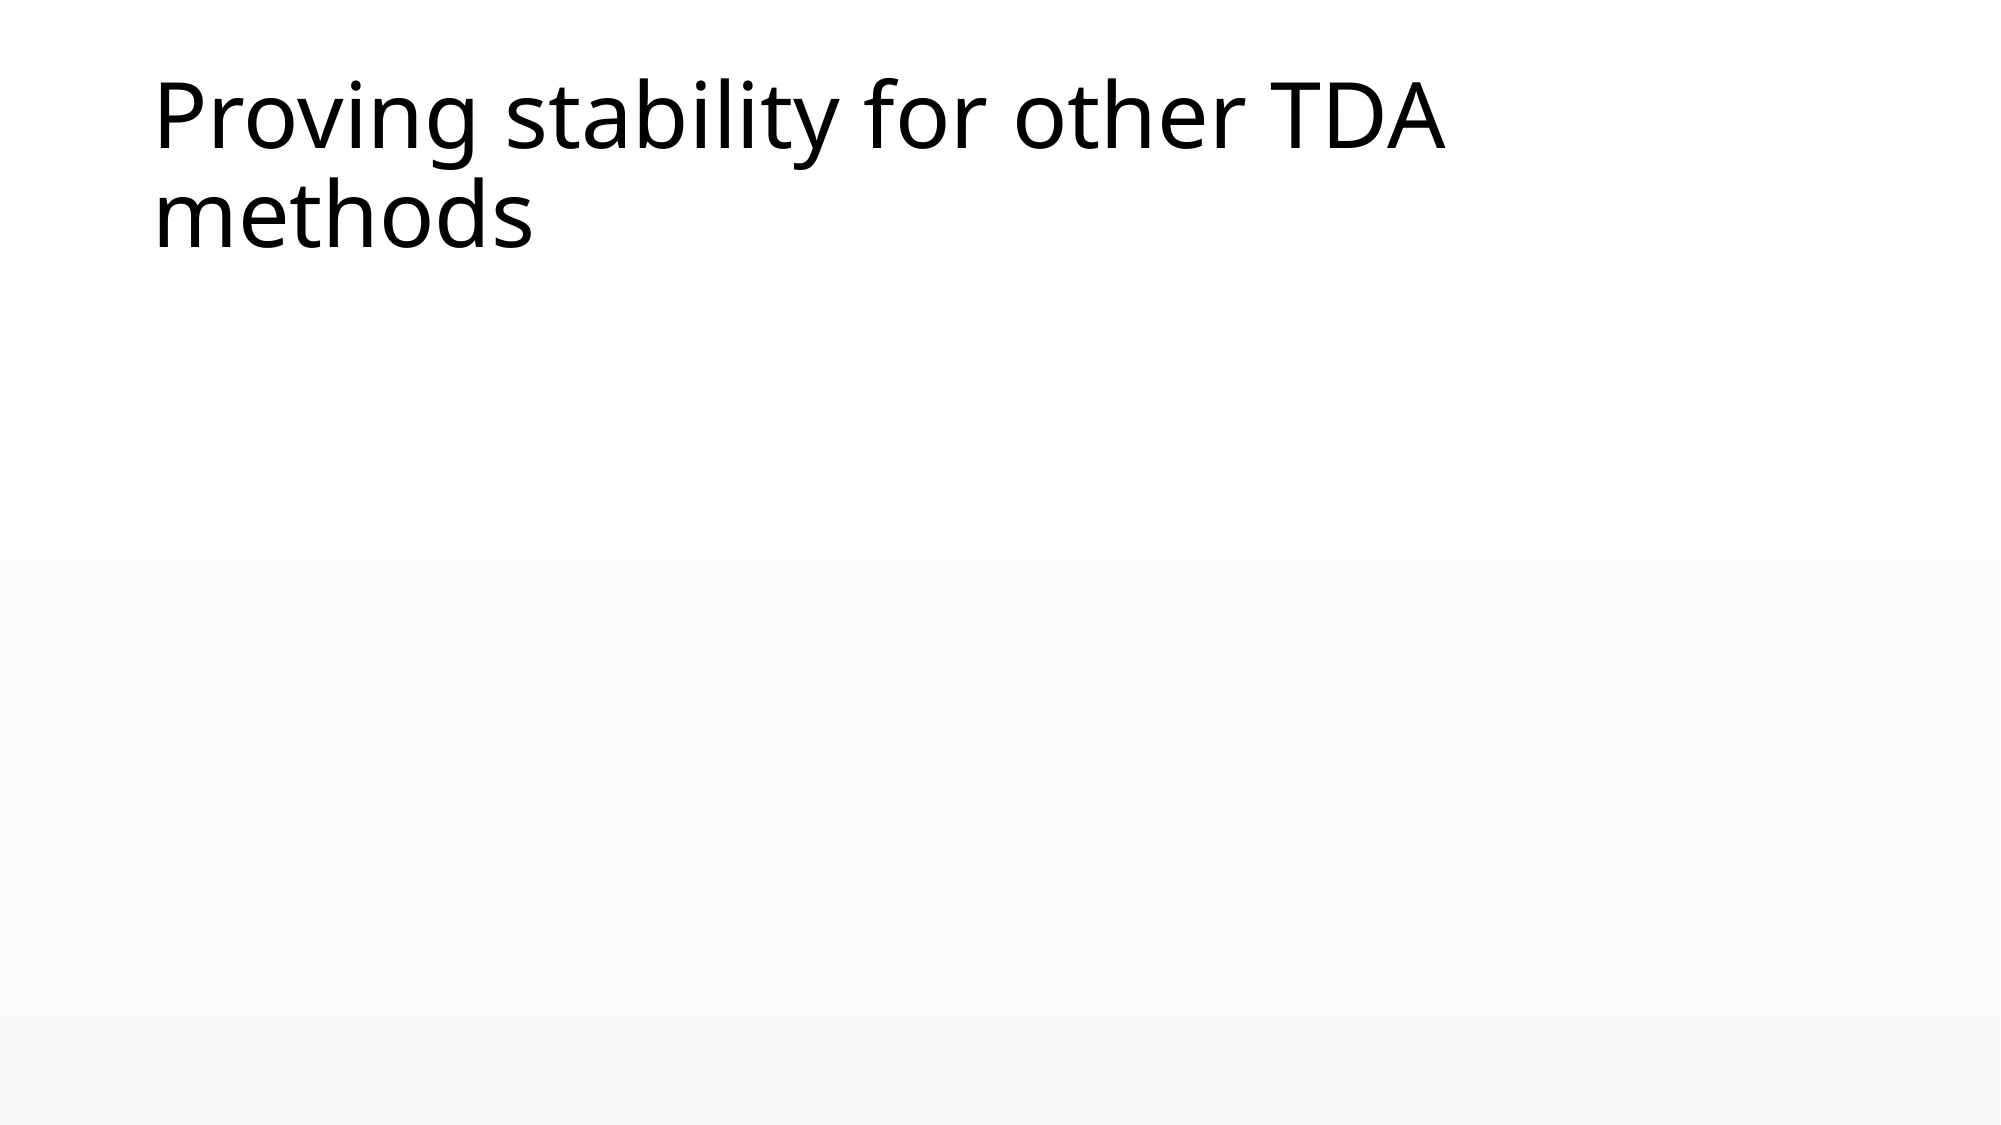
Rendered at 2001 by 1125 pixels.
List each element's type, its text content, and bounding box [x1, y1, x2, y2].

title Proving stability for other TDA methods [137, 59, 1863, 278]
